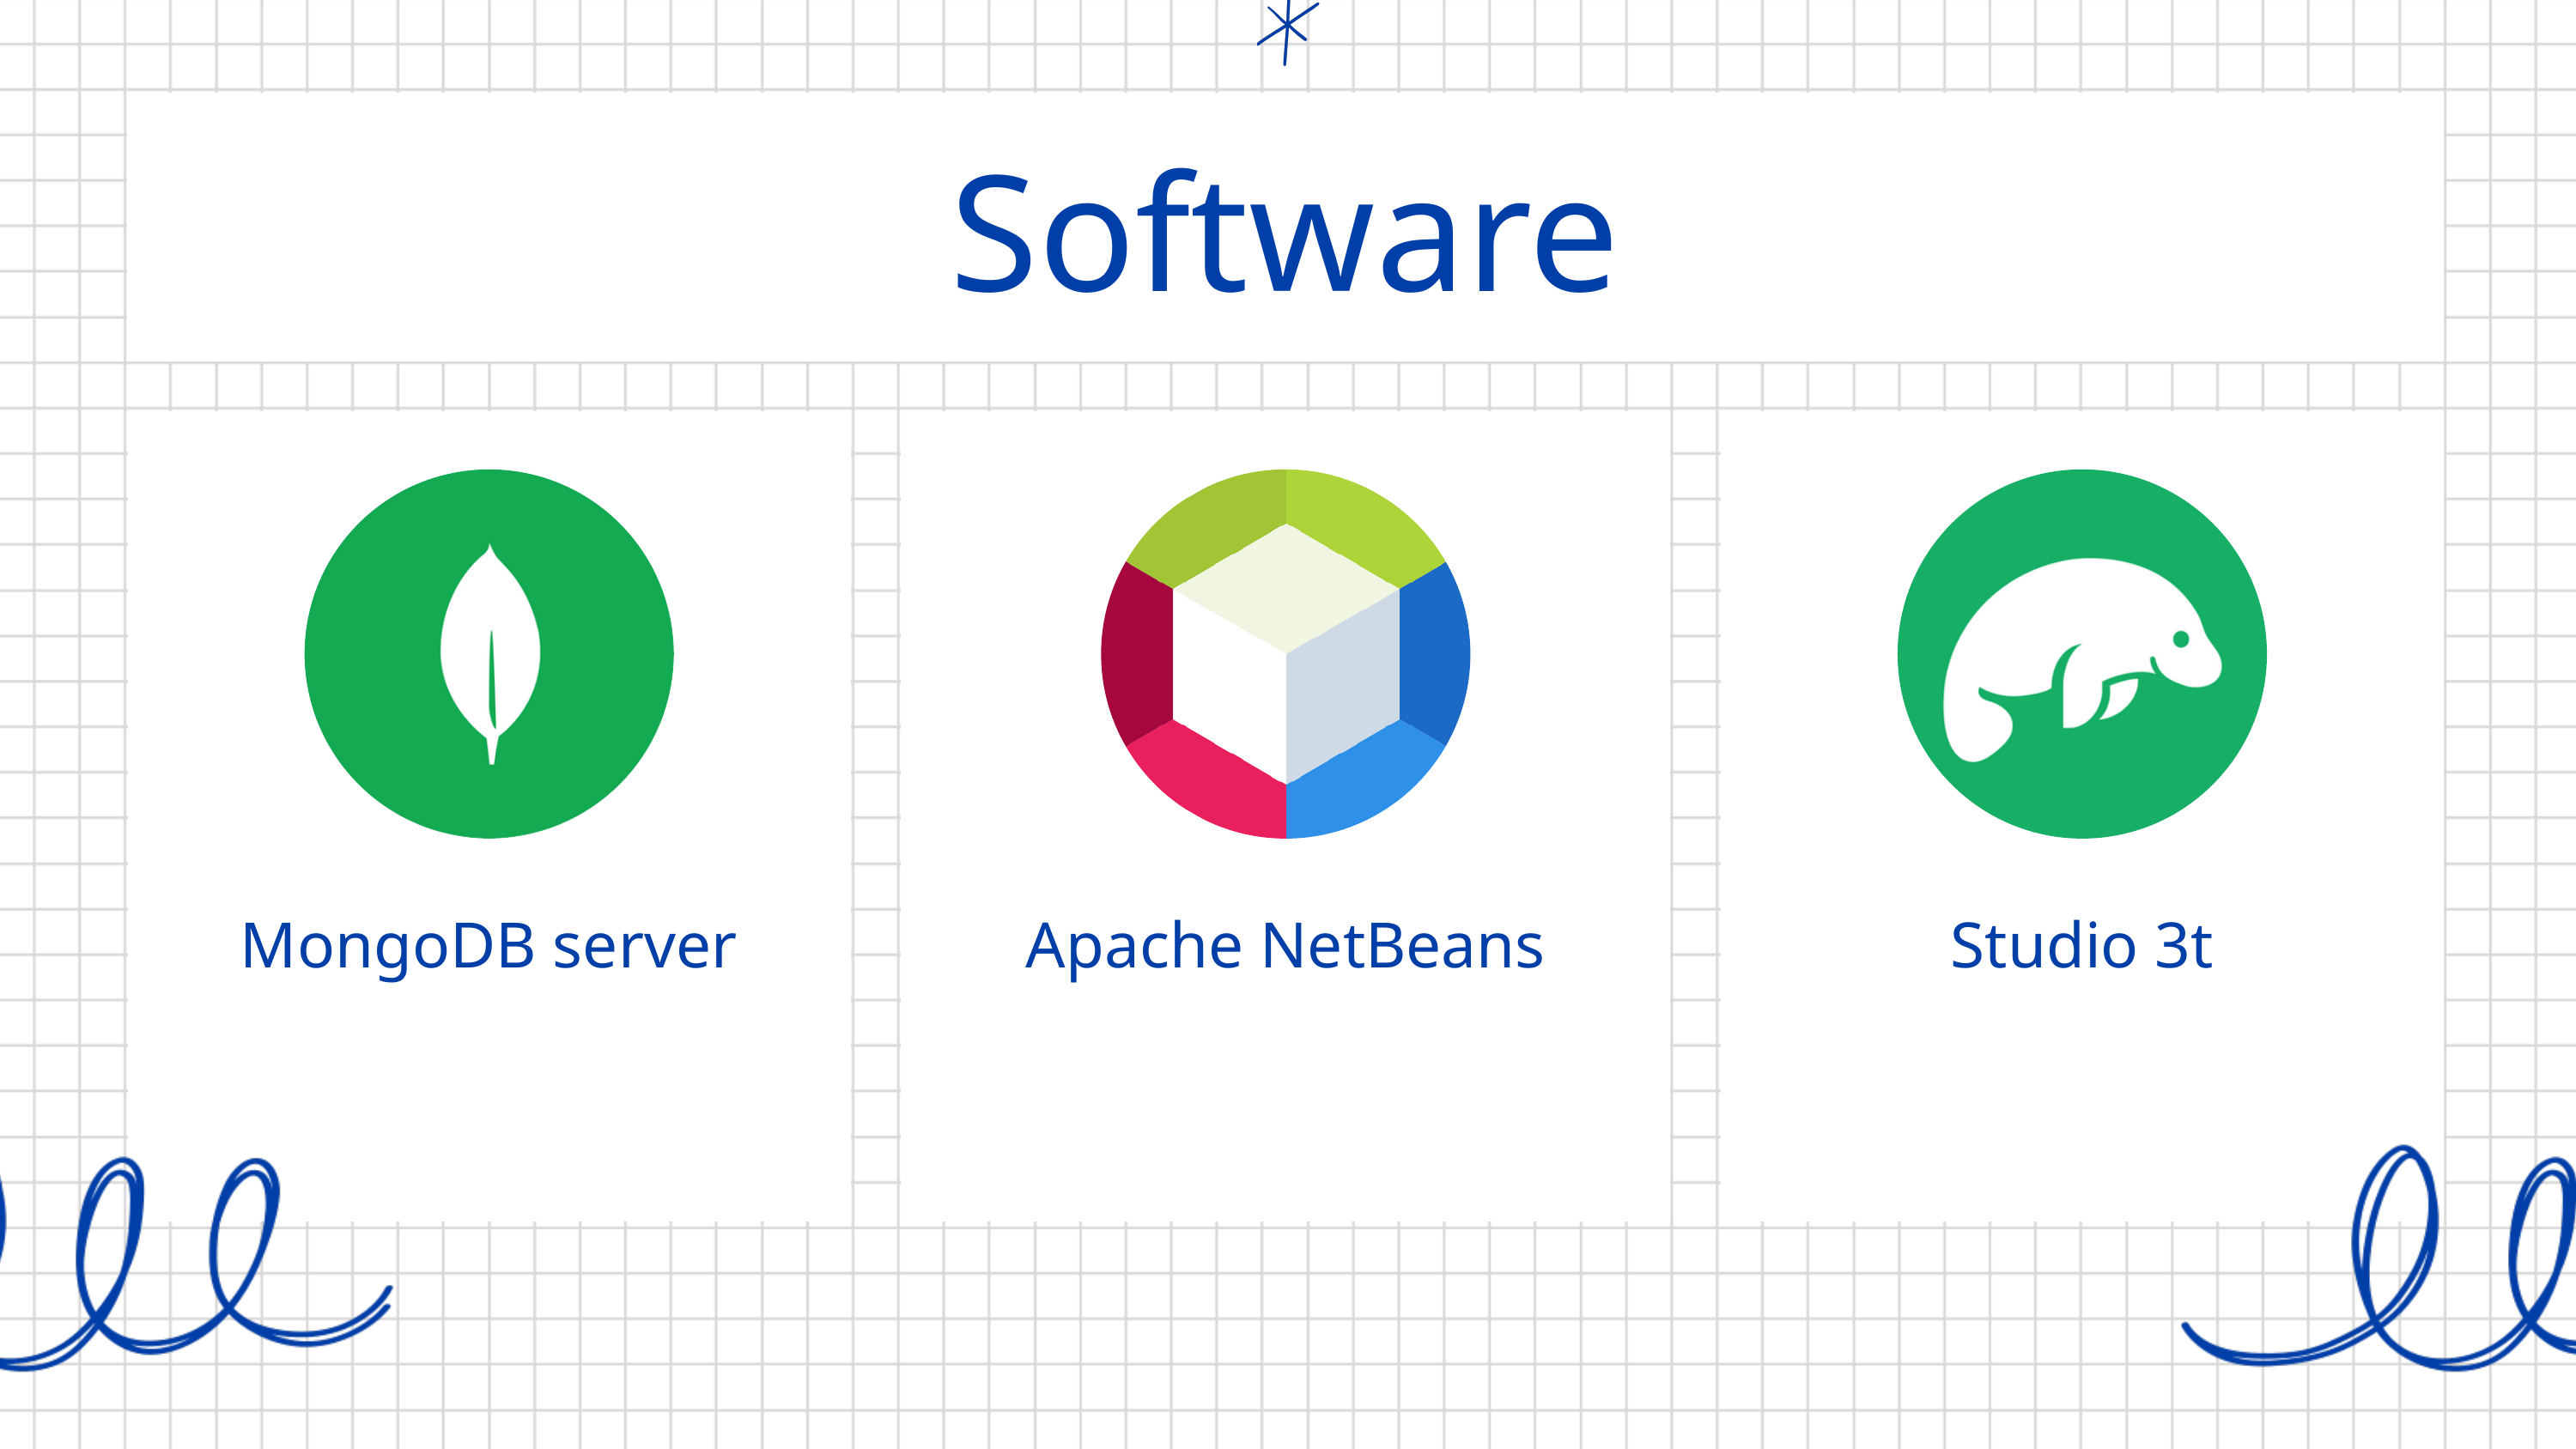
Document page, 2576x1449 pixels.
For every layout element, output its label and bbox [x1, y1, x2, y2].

text_box [1101, 469, 1471, 840]
text_box [900, 410, 1670, 1222]
text_box [127, 92, 2445, 361]
text_box [2181, 1143, 2576, 1373]
text_box [1256, 0, 1320, 66]
text_box [0, 1143, 395, 1373]
text_box [304, 469, 674, 840]
text_box [0, 0, 2576, 1449]
text_box [1897, 469, 2268, 840]
text_box [1720, 410, 2445, 1222]
text_box [127, 410, 852, 1222]
